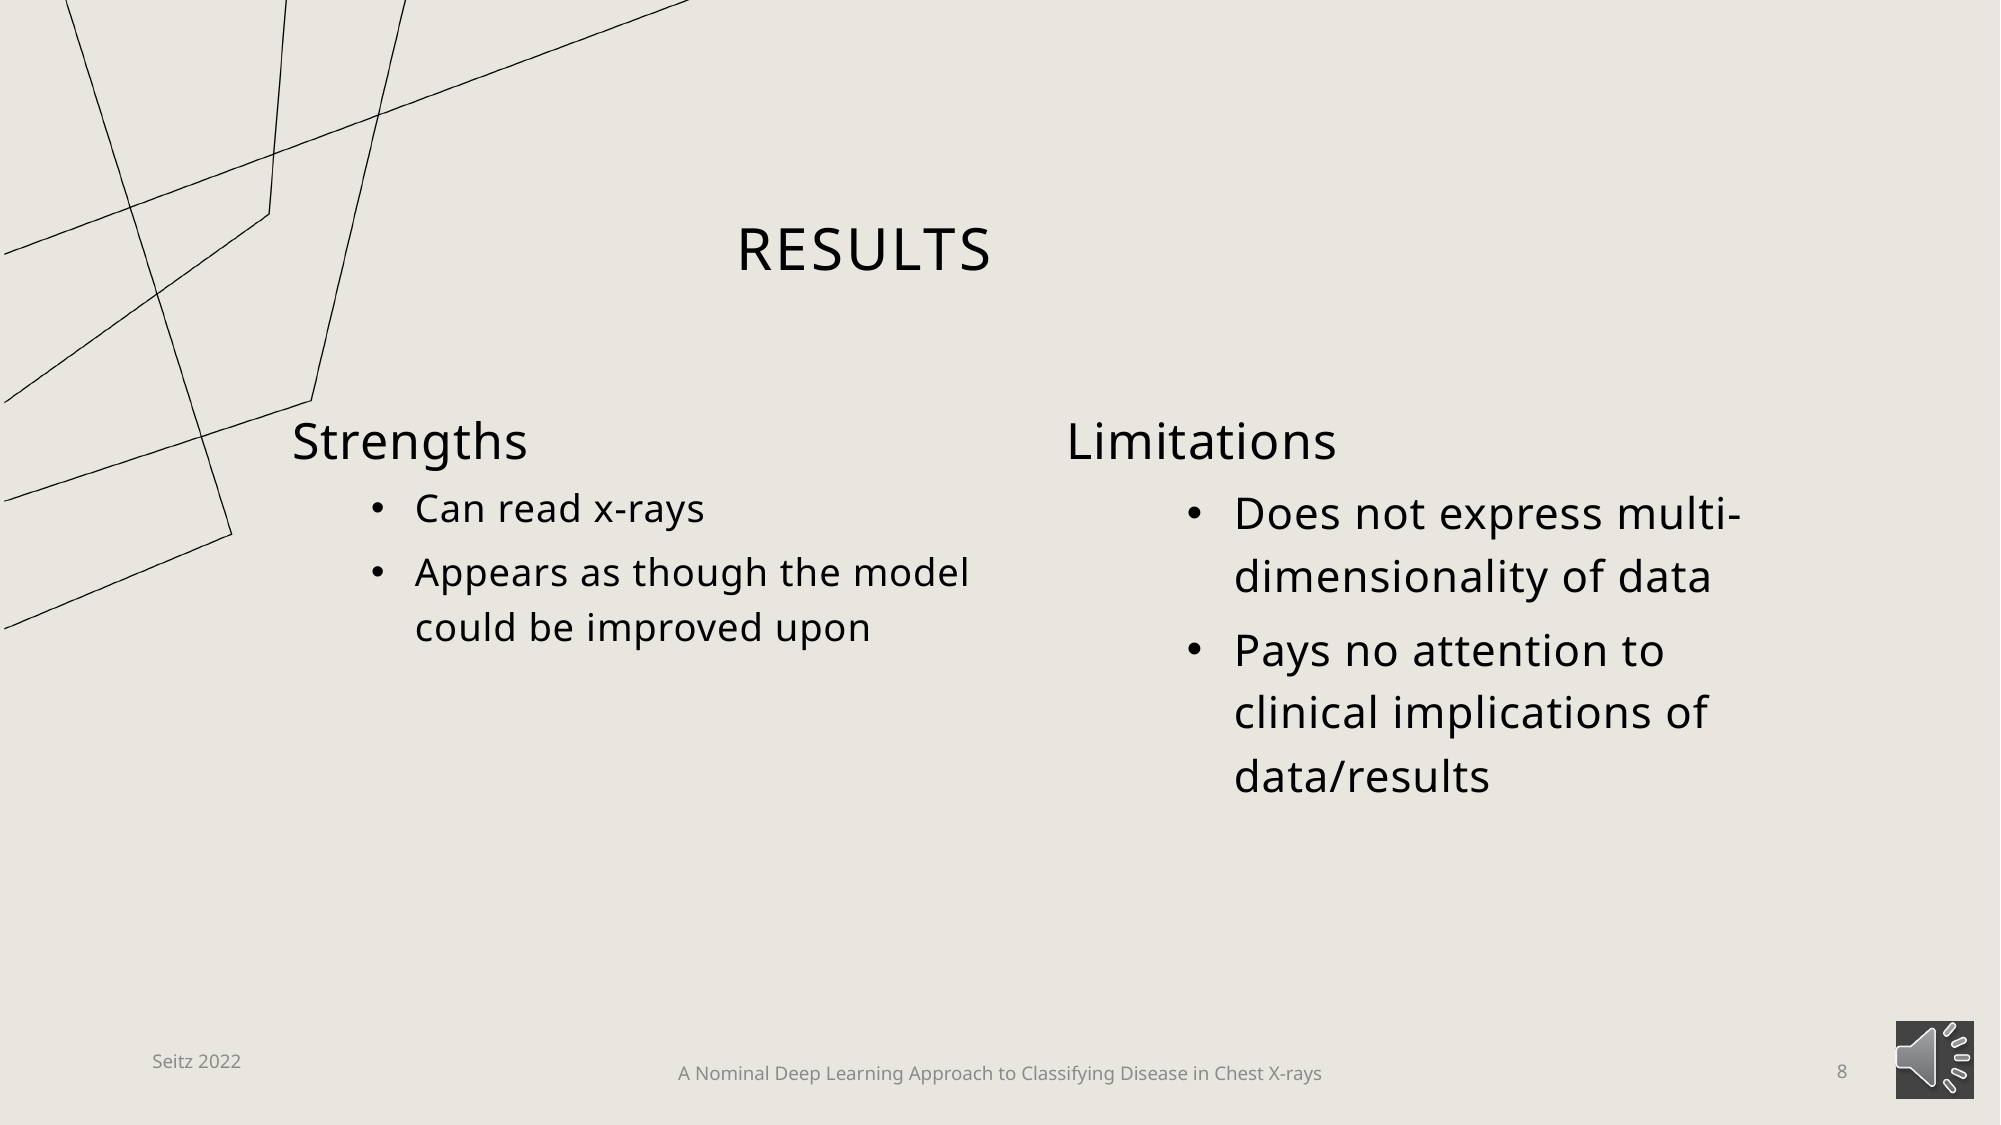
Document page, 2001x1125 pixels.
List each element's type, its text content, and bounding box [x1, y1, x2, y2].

slide_number Seitz 2022 [137, 1042, 588, 1103]
list Strengths [240, 341, 971, 477]
picture [4, 0, 721, 642]
title Results [721, 142, 2000, 361]
list Does not express multi-dimensionality of data Pays no attention to clinical implications of data/results [1172, 468, 1819, 988]
list Can read x-rays Appears as though the model could be improved upon [356, 468, 1000, 686]
list Limitations [1014, 341, 1661, 477]
picture [1894, 1019, 1976, 1101]
slide_number 8 [1412, 1042, 1863, 1103]
footer A Nominal Deep Learning Approach to Classifying Disease in Chest X-rays [662, 1042, 1338, 1103]
